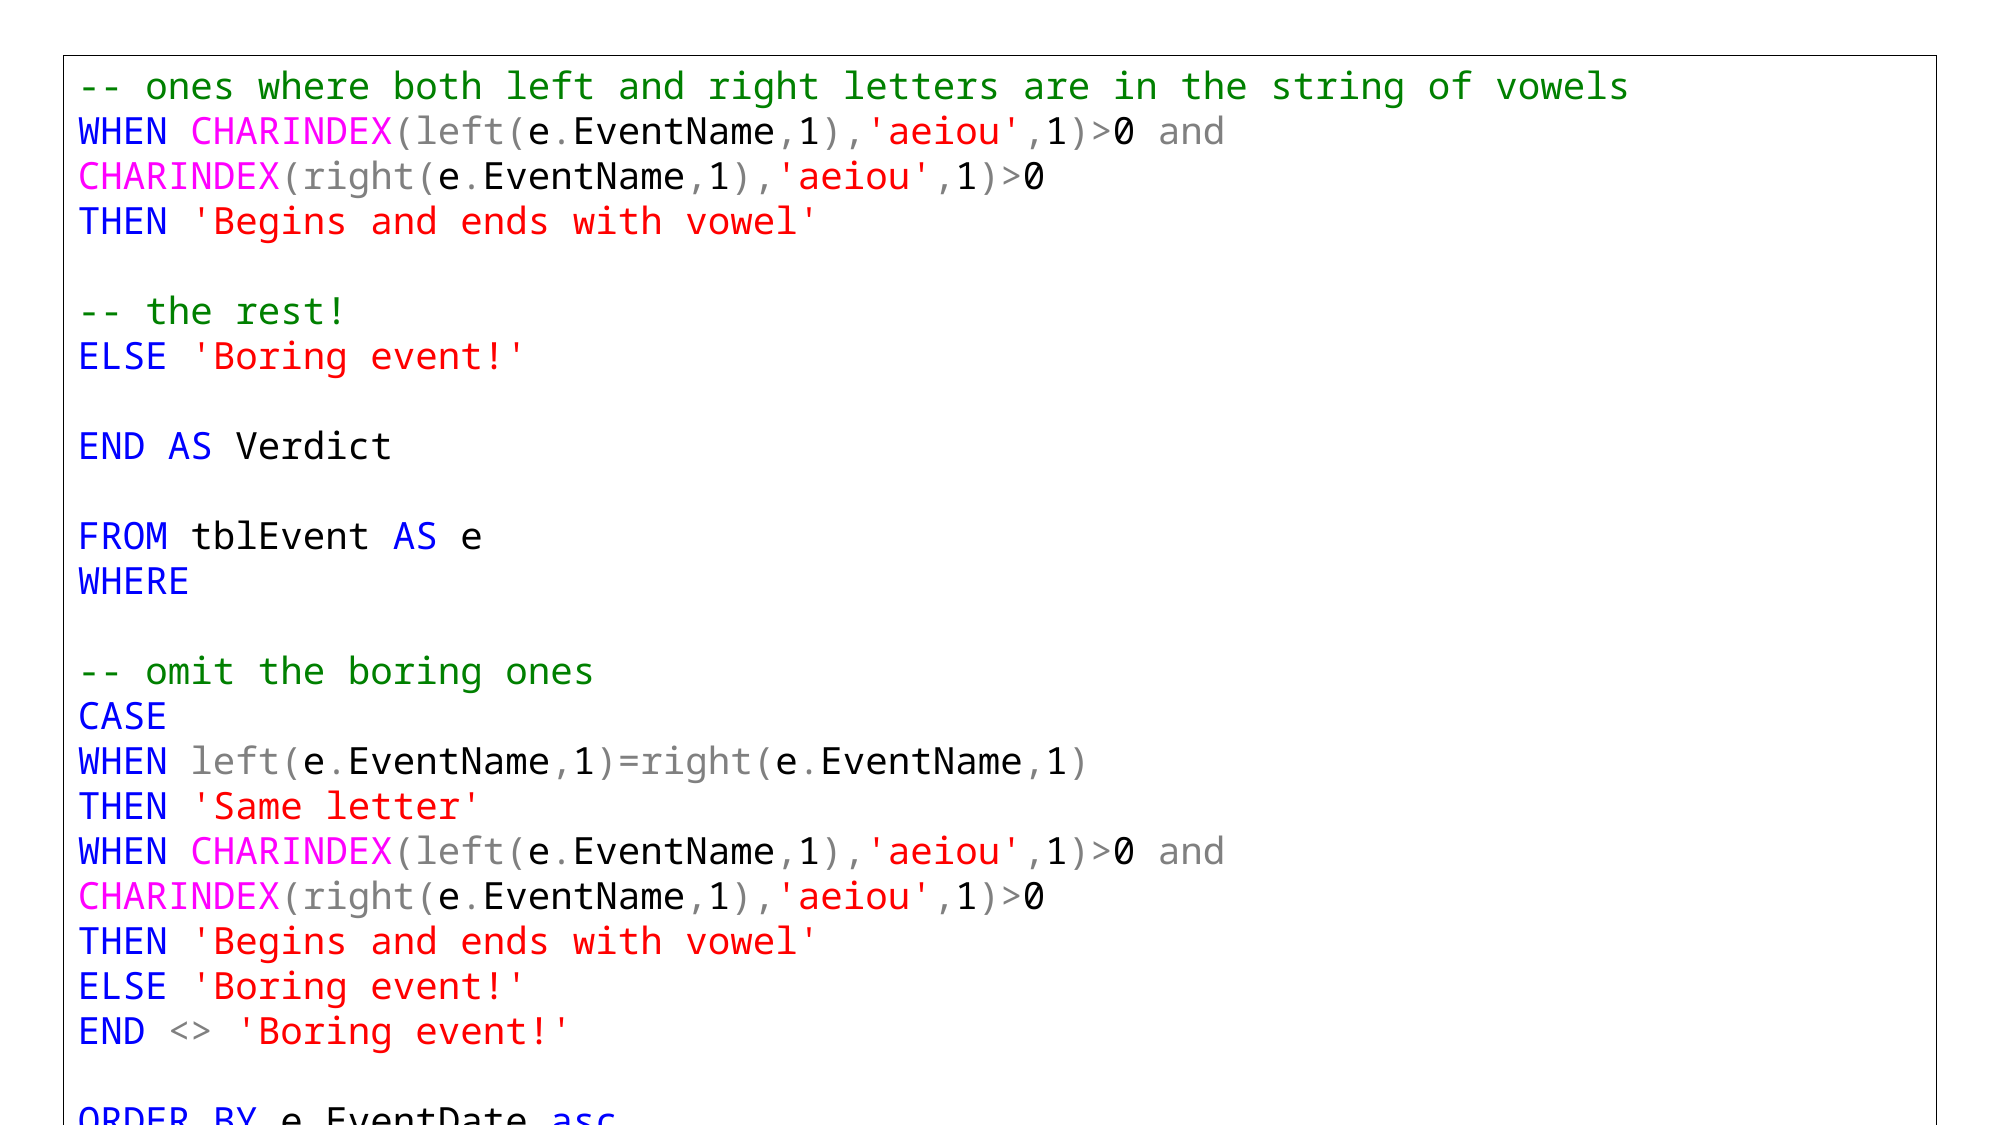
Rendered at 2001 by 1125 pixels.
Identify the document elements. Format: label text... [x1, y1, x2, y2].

text_box -- ones where both left and right letters are in the string of vowels WHEN CHARINDEX(left(e.EventName,1),'aeiou',1)>0 and CHARINDEX(right(e.EventName,1),'aeiou',1)>0 THEN 'Begins and ends with vowel' -- the rest! ELSE 'Boring event!' END AS Verdict FROM tblEvent AS e WHERE -- omit the boring ones CASE WHEN left(e.EventName,1)=right(e.EventName,1) THEN 'Same letter' WHEN CHARINDEX(left(e.EventName,1),'aeiou',1)>0 and CHARINDEX(right(e.EventName,1),'aeiou',1)>0 THEN 'Begins and ends with vowel' ELSE 'Boring event!' END <> 'Boring event!' ORDER BY e.EventDate asc [63, 55, 1937, 1125]
